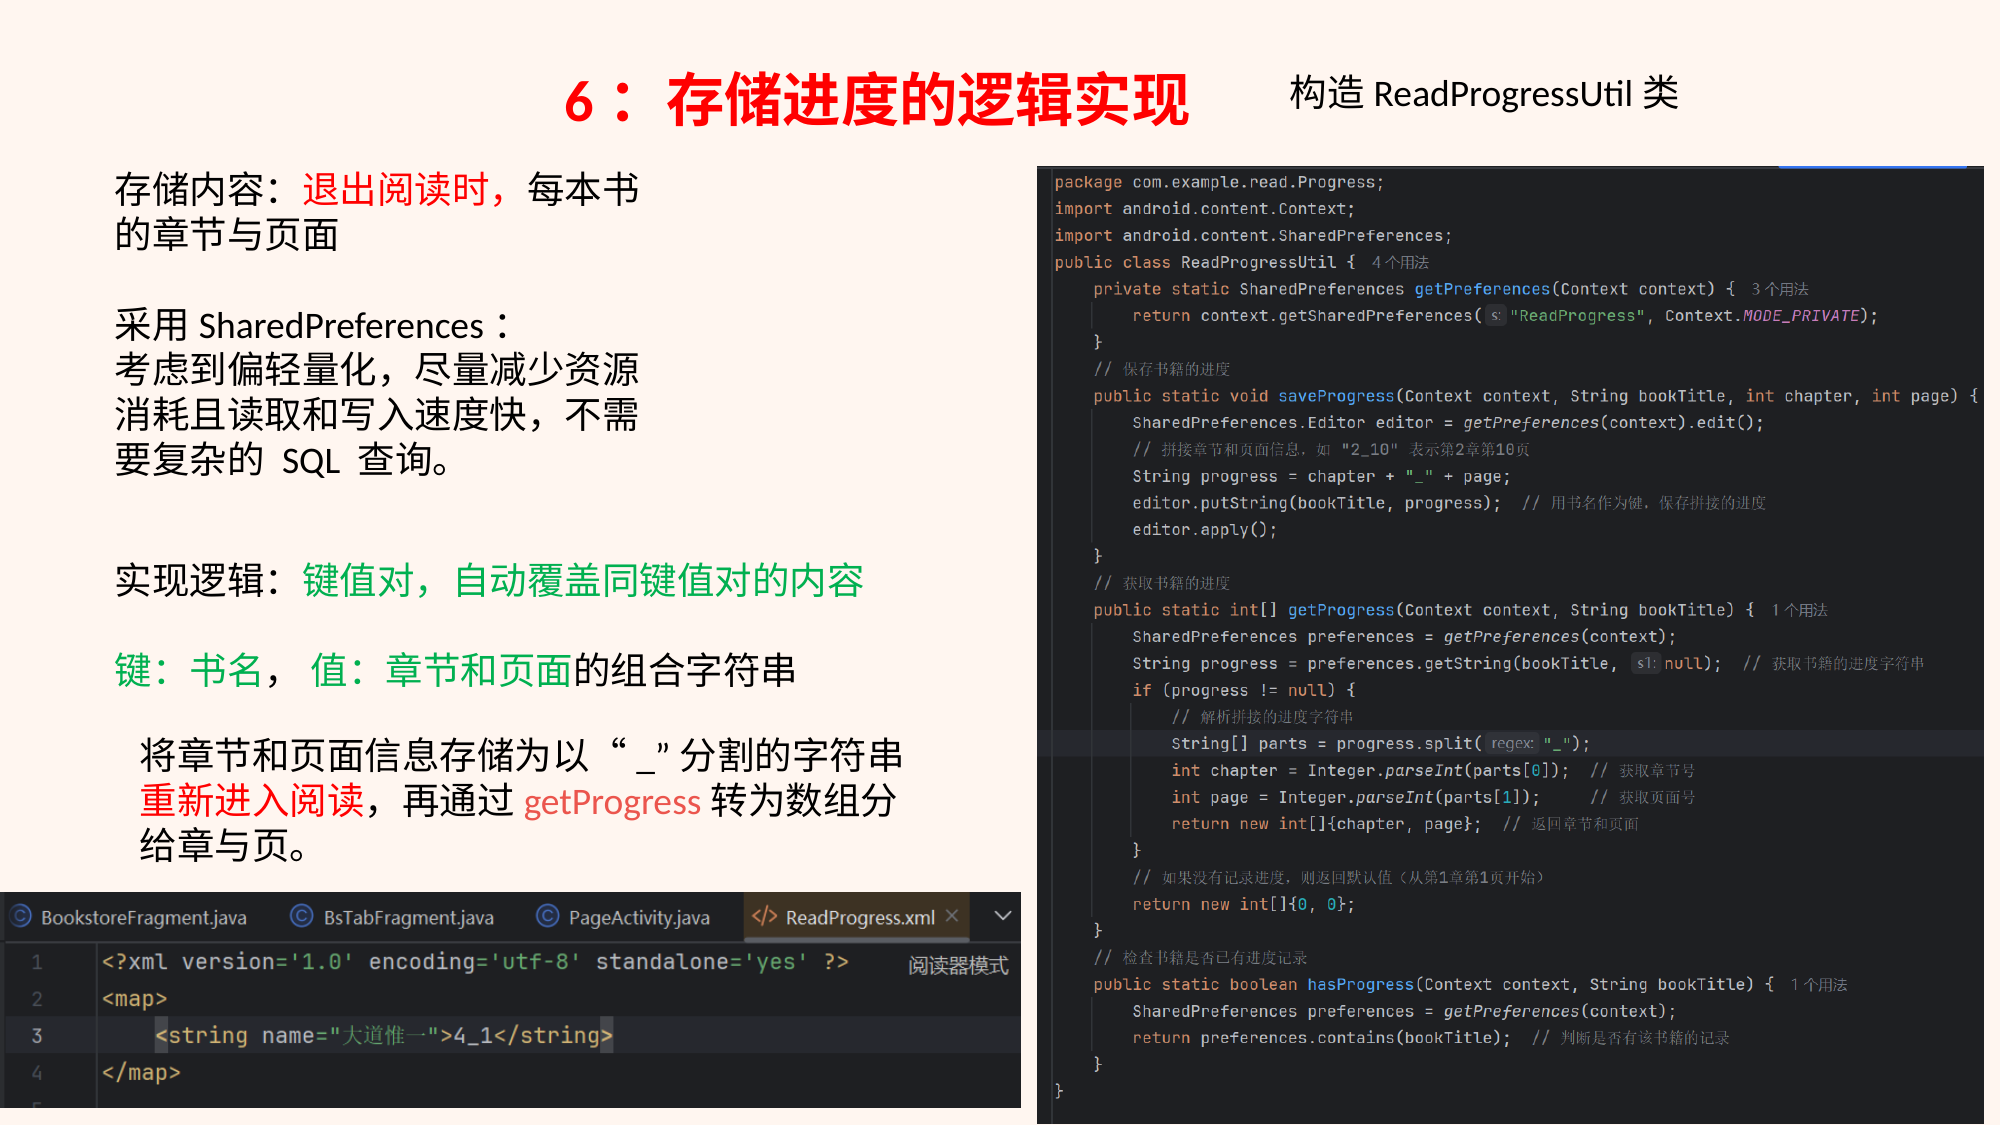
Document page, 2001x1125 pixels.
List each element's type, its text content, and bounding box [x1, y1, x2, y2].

text_box 实现逻辑：键值对，自动覆盖同键值对的内容 键：书名， 值：章节和页面的组合字符串 [99, 549, 963, 700]
picture [0, 892, 1021, 1108]
text_box 存储内容：退出阅读时，每本书的章节与页面 采用SharedPreferences： 考虑到偏轻量化，尽量减少资源消耗且读取和写入速度快，不需要复杂的 SQL 查询。 [99, 159, 688, 489]
text_box 6：存储进度的逻辑实现 [549, 55, 1300, 141]
text_box 构造ReadProgressUtil类 [1275, 61, 1775, 122]
text_box 将章节和页面信息存储为以“_”分割的字符串 重新进入阅读，再通过getProgress转为数组分给章与页。 [124, 724, 950, 875]
picture [1037, 166, 1984, 1125]
